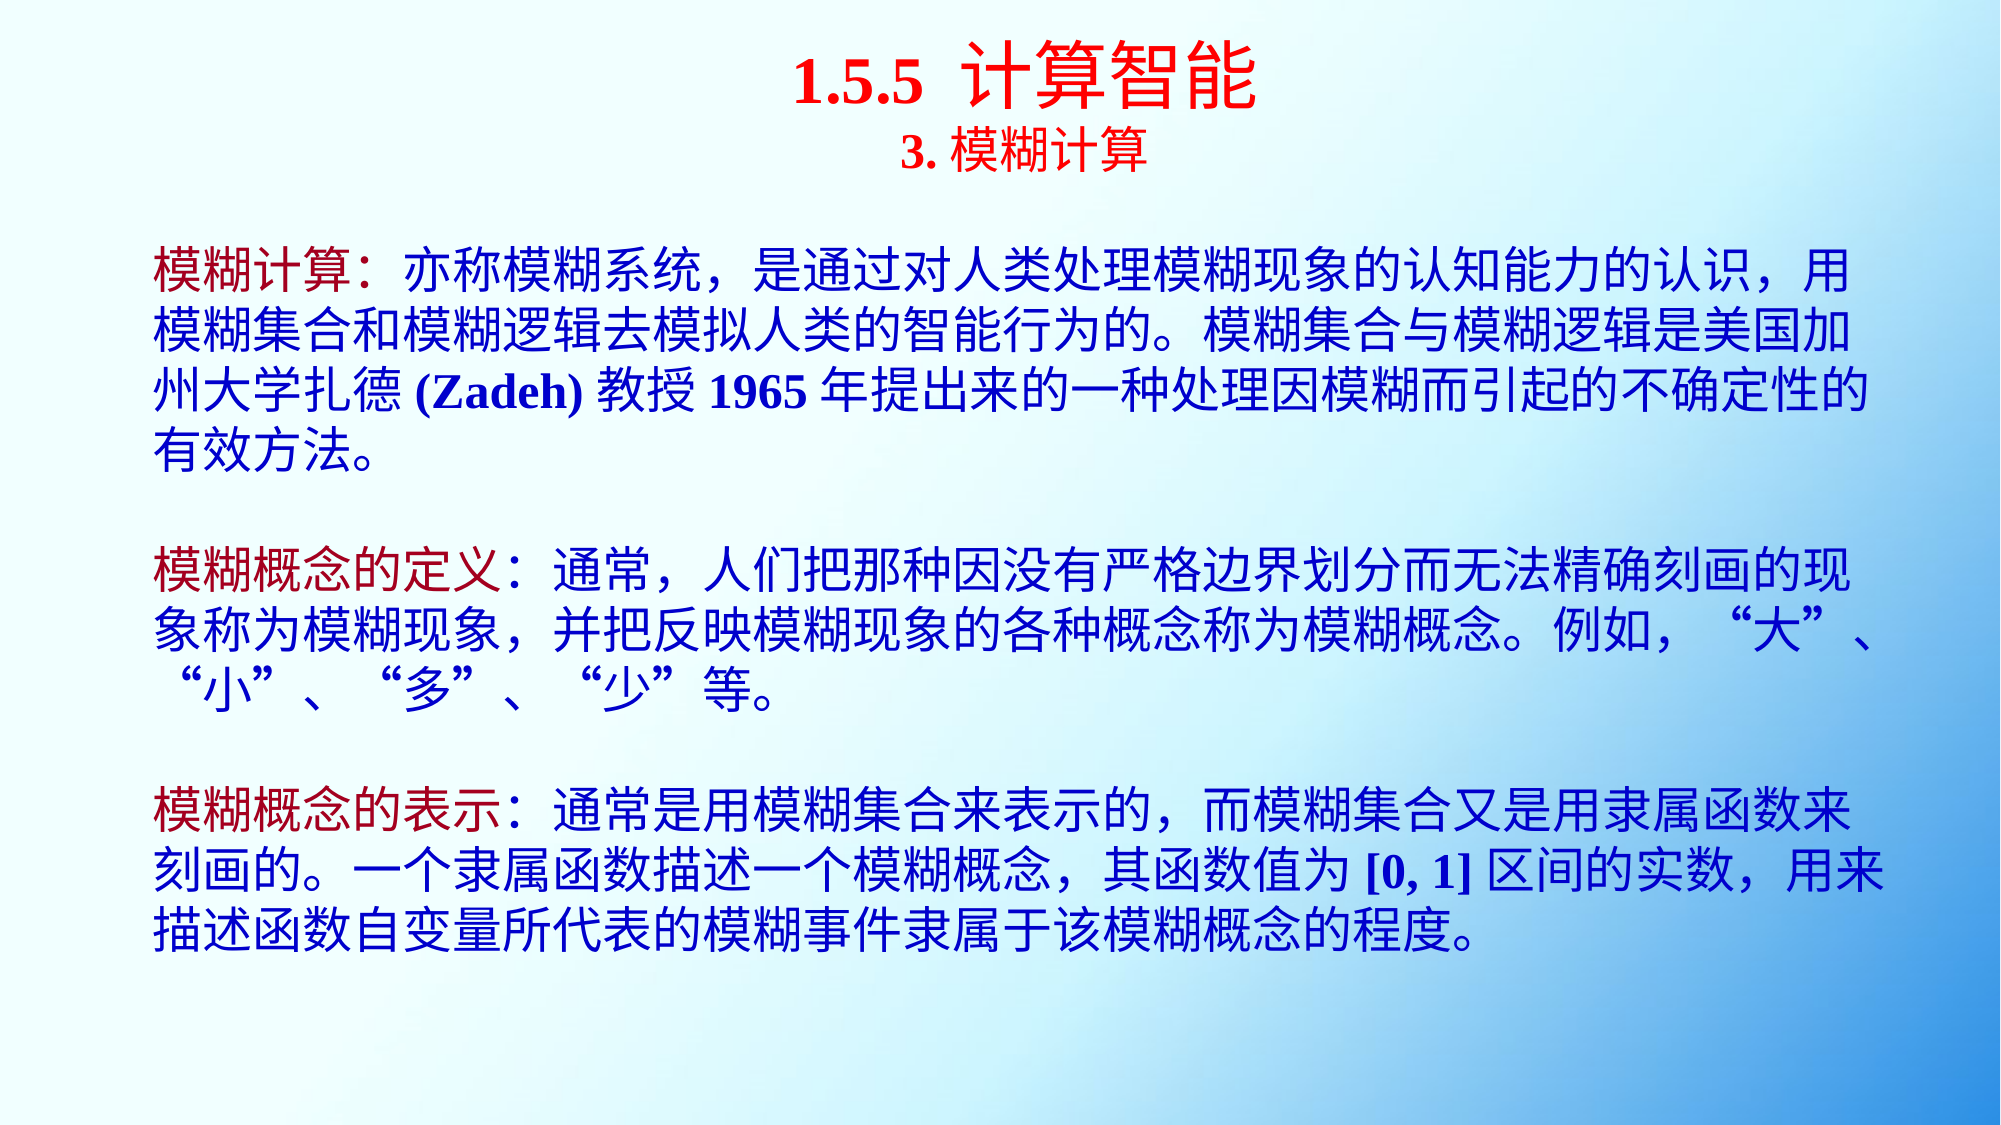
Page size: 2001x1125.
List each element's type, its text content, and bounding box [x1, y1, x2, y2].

text_box 1.5.5 计算智能 3.模糊计算 模糊计算：亦称模糊系统，是通过对人类处理模糊现象的认知能力的认识，用模糊集合和模糊逻辑去模拟人类的智能行为的。模糊集合与模糊逻辑是美国加州大学扎德(Zadeh)教授1965年提出来的一种处理因模糊而引起的不确定性的有效方法。 模糊概念的定义：通常，人们把那种因没有严格边界划分而无法精确刻画的现象称为模糊现象，并把反映模糊现象的各种概念称为模糊概念。例如，“大”、“小”、“多”、“少”等。 模糊概念的表示：通常是用模糊集合来表示的，而模糊集合又是用隶属函数来刻画的。一个隶属函数描述一个模糊概念，其函数值为[0, 1]区间的实数，用来描述函数自变量所代表的模糊事件隶属于该模糊概念的程度。 [137, 21, 1912, 967]
picture [0, 0, 2001, 1125]
